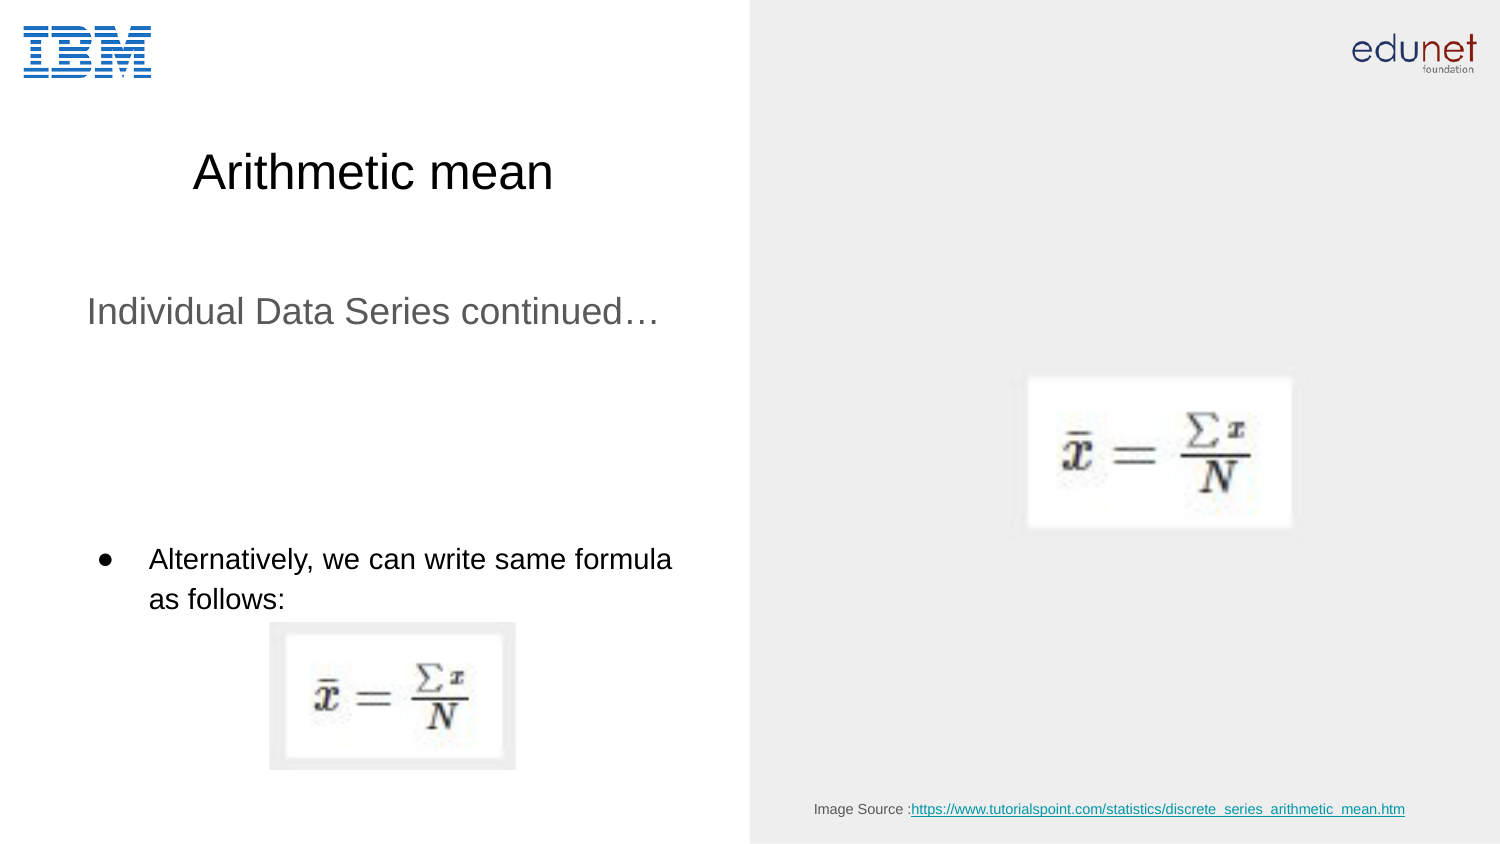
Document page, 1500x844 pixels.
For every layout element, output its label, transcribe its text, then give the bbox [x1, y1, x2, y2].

picture [1350, 26, 1480, 78]
picture [1007, 362, 1309, 542]
list Alternatively, we can write same formula as follows: [58, 421, 689, 770]
title Arithmetic mean [41, 117, 706, 223]
picture [269, 622, 516, 770]
list Image Source :https://www.tutorialspoint.com/statistics/discrete_series_arithmetic_mean.htm [768, 782, 1480, 833]
subtitle Individual Data Series continued… [41, 257, 706, 363]
picture [23, 26, 151, 78]
